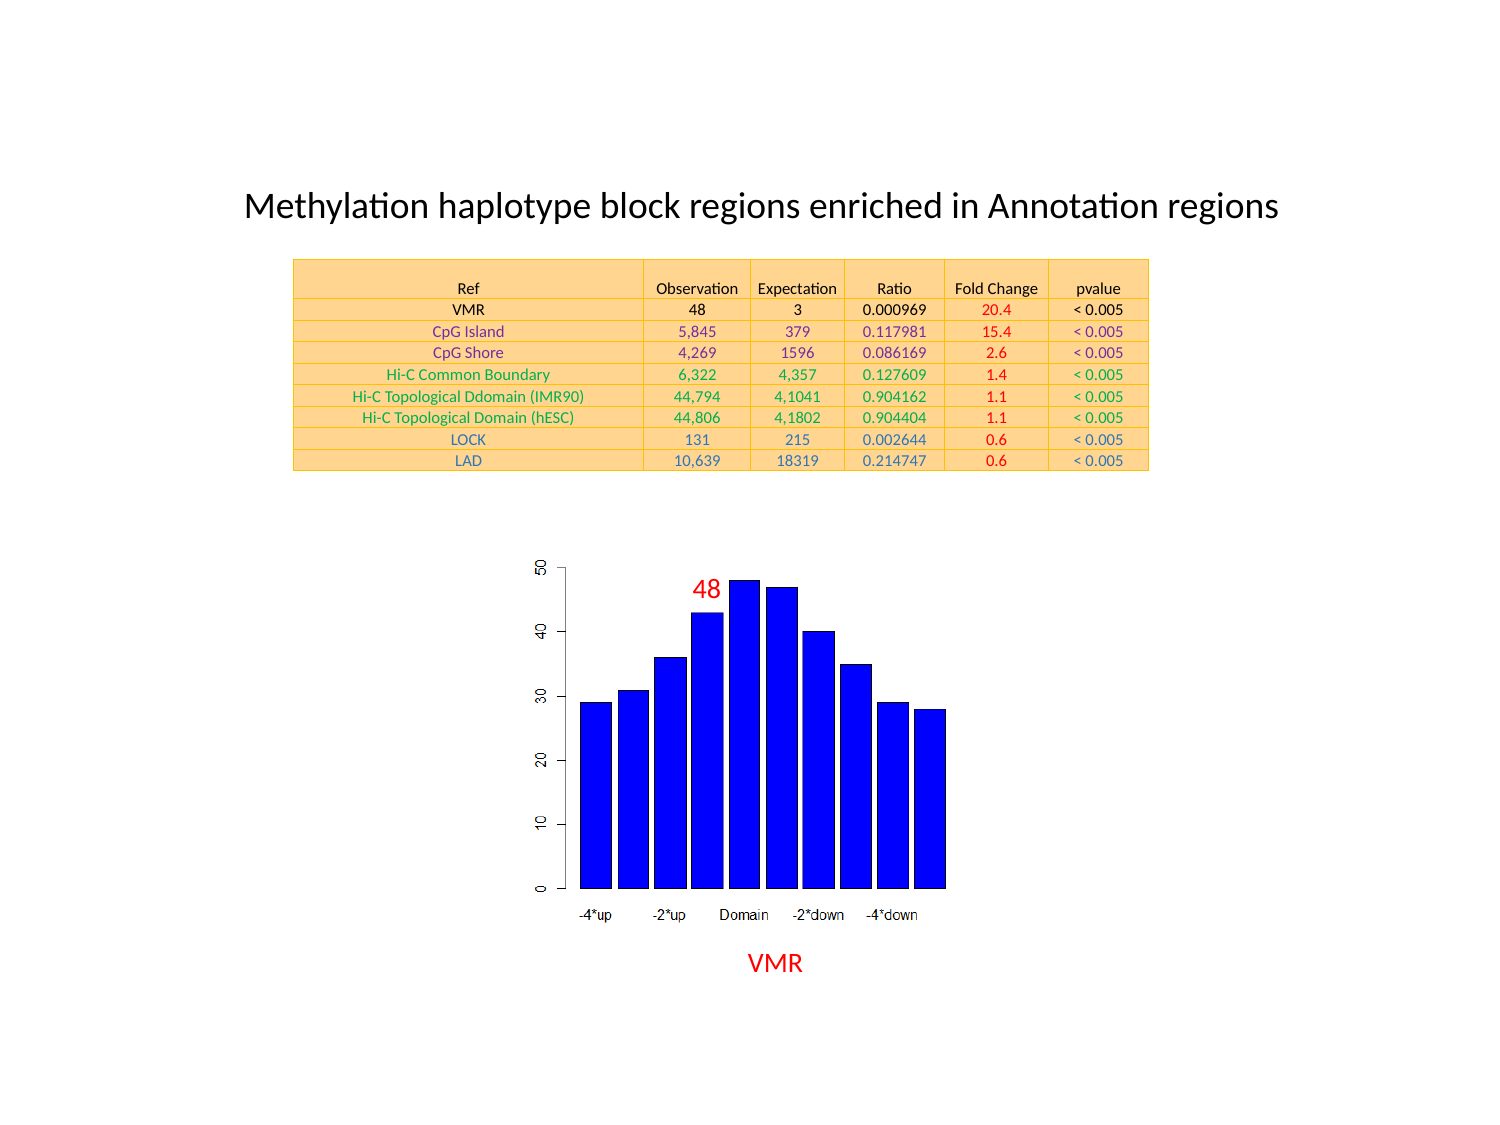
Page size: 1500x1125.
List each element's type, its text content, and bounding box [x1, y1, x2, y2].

picture [495, 539, 996, 937]
table_cell 0.904404 [845, 407, 944, 427]
table_cell 1.1 [945, 407, 1048, 427]
table_cell 1.1 [945, 385, 1048, 406]
table_cell < 0.005 [1049, 364, 1148, 384]
table_header Observation [644, 260, 750, 298]
table_cell < 0.005 [1049, 428, 1148, 449]
table_cell 1596 [751, 342, 844, 363]
table_header Ref [294, 260, 643, 298]
table_cell 0.214747 [845, 450, 944, 470]
table_cell 5,845 [644, 321, 750, 341]
table_cell 0.6 [945, 428, 1048, 449]
table_cell CpG Island [294, 321, 643, 341]
table_cell < 0.005 [1049, 450, 1148, 470]
table_cell 0.6 [945, 450, 1048, 470]
table_cell Hi-C Topological Ddomain (IMR90) [294, 385, 643, 406]
table_cell 0.086169 [845, 342, 944, 363]
table_cell 0.117981 [845, 321, 944, 341]
table_cell 0.127609 [845, 364, 944, 384]
table_cell 48 [644, 299, 750, 320]
table_cell 4,269 [644, 342, 750, 363]
table_cell 215 [751, 428, 844, 449]
table_cell 6,322 [644, 364, 750, 384]
table_cell 2.6 [945, 342, 1048, 363]
table_header pvalue [1049, 260, 1148, 298]
table_cell 10,639 [644, 450, 750, 470]
table_cell 4,1041 [751, 385, 844, 406]
table_cell < 0.005 [1049, 299, 1148, 320]
table_cell CpG Shore [294, 342, 643, 363]
table_cell 15.4 [945, 321, 1048, 341]
table_cell 18319 [751, 450, 844, 470]
table_cell < 0.005 [1049, 407, 1148, 427]
table_cell 0.000969 [845, 299, 944, 320]
table_cell 4,357 [751, 364, 844, 384]
table_header Expectation [751, 260, 844, 298]
table_cell 379 [751, 321, 844, 341]
text_box VMR [733, 937, 819, 985]
table_header Ratio [845, 260, 944, 298]
table_cell < 0.005 [1049, 342, 1148, 363]
table_cell LOCK [294, 428, 643, 449]
table_cell 44,806 [644, 407, 750, 427]
table_cell LAD [294, 450, 643, 470]
table_cell Hi-C Common Boundary [294, 364, 643, 384]
table_cell 3 [751, 299, 844, 320]
table_cell 4,1802 [751, 407, 844, 427]
table_cell 20.4 [945, 299, 1048, 320]
table_cell 0.002644 [845, 428, 944, 449]
text_box Methylation haplotype block regions enriched in Annotation regions [229, 173, 1296, 234]
table_cell < 0.005 [1049, 385, 1148, 406]
table_cell 0.904162 [845, 385, 944, 406]
table_cell Hi-C Topological Domain (hESC) [294, 407, 643, 427]
table_cell 131 [644, 428, 750, 449]
table_cell VMR [294, 299, 643, 320]
table_header Fold Change [945, 260, 1048, 298]
table_cell 44,794 [644, 385, 750, 406]
table_cell < 0.005 [1049, 321, 1148, 341]
table_cell 1.4 [945, 364, 1048, 384]
